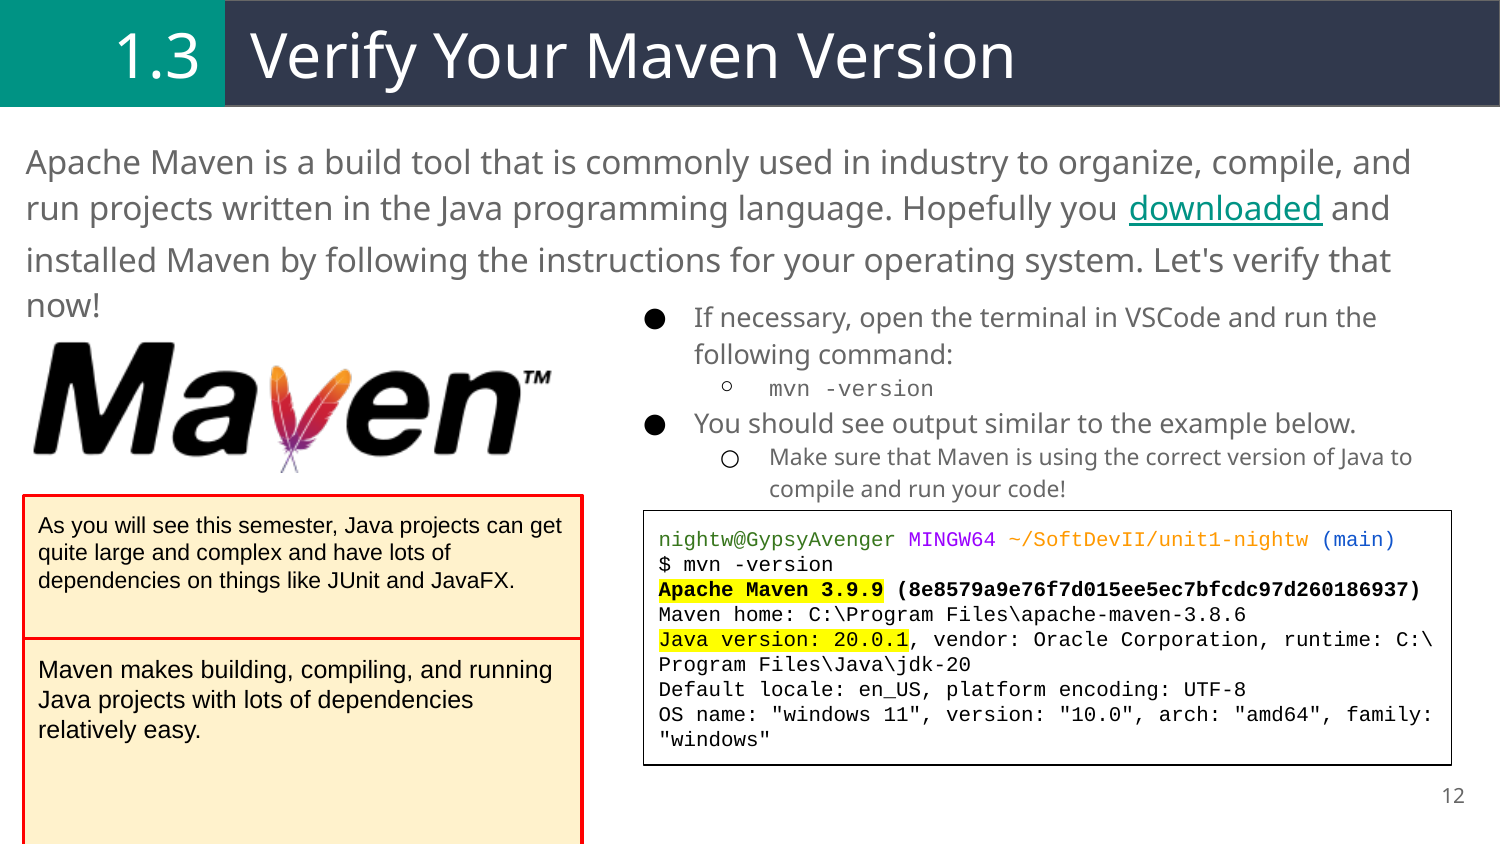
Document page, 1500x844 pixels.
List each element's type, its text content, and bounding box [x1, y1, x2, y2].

picture [22, 338, 555, 474]
list If necessary, open the terminal in VSCode and run the following command: mvn -version You should see output similar to the example below. Make sure that Maven is using the correct version of Java to compile and run your code! [604, 280, 1467, 785]
title 1.3 [10, 0, 217, 139]
list Apache Maven is a build tool that is commonly used in industry to organize, compile, and run projects written in the Java programming language. Hopefully you downloaded and installed Maven by following the instructions for your operating system. Let's verify that now! [10, 120, 1480, 625]
list As you will see this semester, Java projects can get quite large and complex and have lots of dependencies on things like JUnit and JavaFX. [22, 494, 584, 637]
title Verify Your Maven Version [235, 0, 1490, 139]
list Maven makes building, compiling, and running Java projects with lots of dependencies relatively easy. [22, 637, 584, 844]
text_box nightw@GypsyAvenger MINGW64 ~/SoftDevII/unit1-nightw (main) $ mvn -version Apache Maven 3.9.9 (8e8579a9e76f7d015ee5ec7bfcdc97d260186937) Maven home: C:\Program Files\apache-maven-3.8.6 Java version: 20.0.1, vendor: Oracle Corporation, runtime: C:\Program Files\Java\jdk-20 Default locale: en_US, platform encoding: UTF-8 OS name: "windows 11", version: "10.0", arch: "amd64", family: "windows" [643, 510, 1452, 766]
slide_number ‹#› [1389, 764, 1480, 830]
